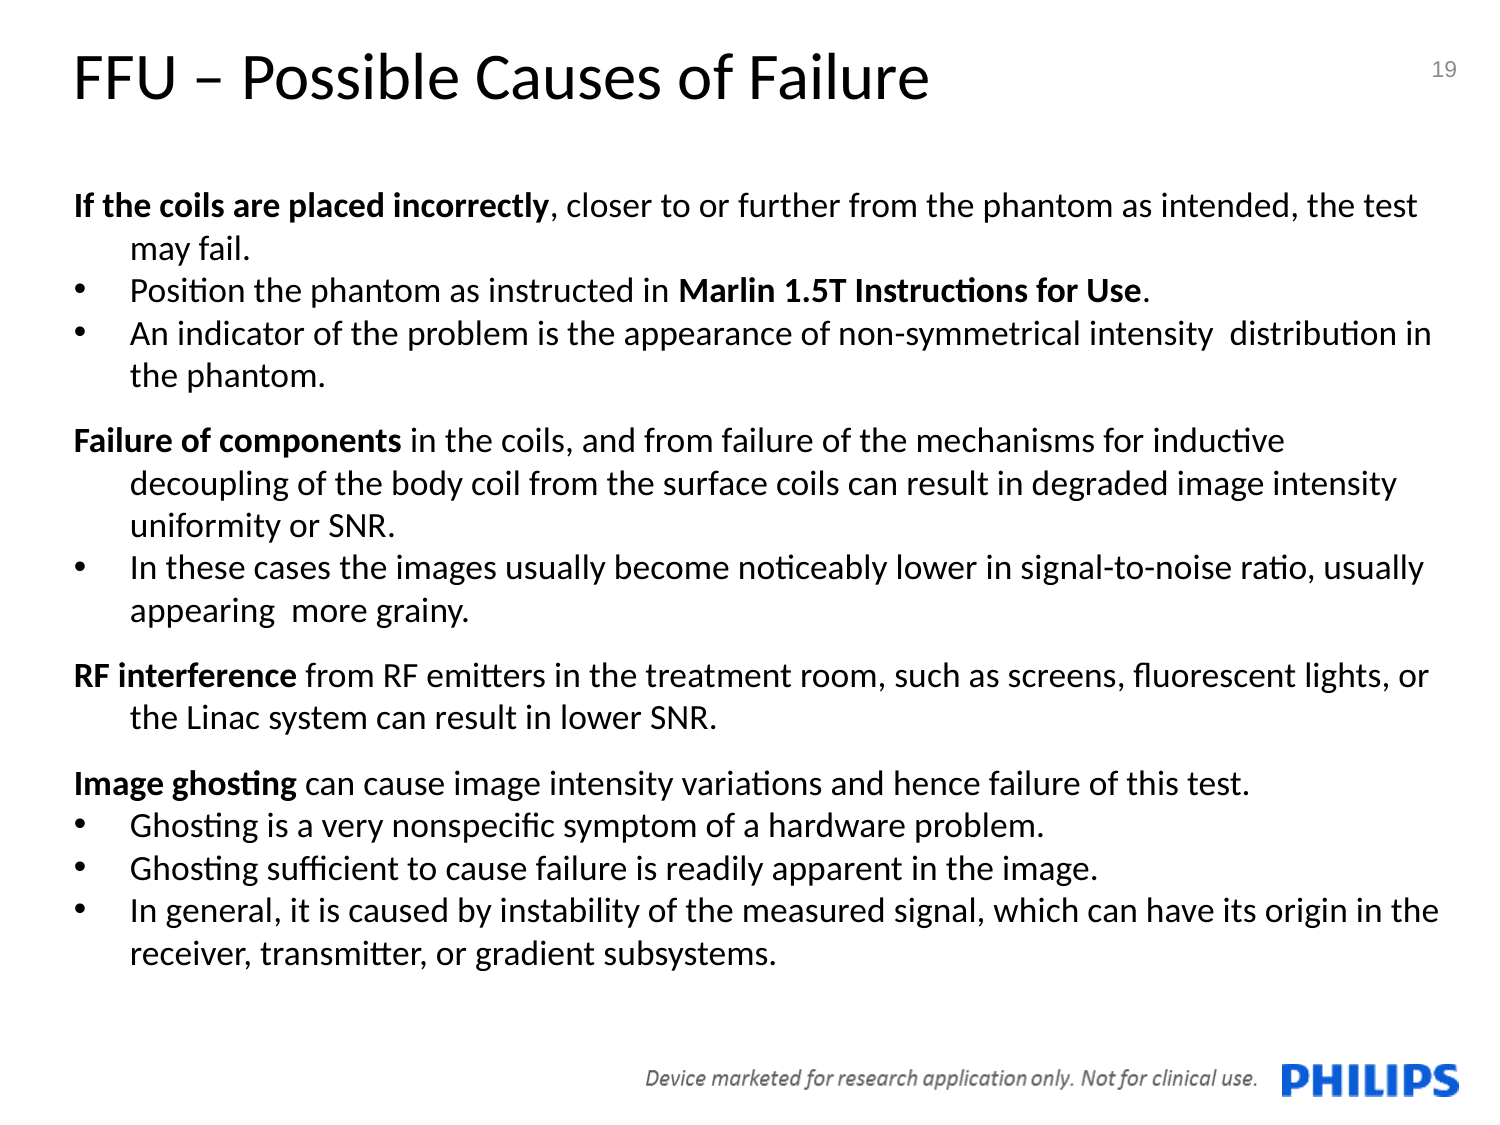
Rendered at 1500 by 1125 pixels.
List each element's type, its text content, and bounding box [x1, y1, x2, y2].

slide_number 19 [1416, 38, 1484, 99]
text_box FFU – Possible Causes of Failure [58, 25, 1405, 106]
text_box If the coils are placed incorrectly, closer to or further from the phantom as intended, the test may fail. Position the phantom as instructed in Marlin 1.5T Instructions for Use. An indicator of the problem is the appearance of non-symmetrical intensity distribution in the phantom. Failure of components in the coils, and from failure of the mechanisms for inductive decoupling of the body coil from the surface coils can result in degraded image intensity uniformity or SNR. In these cases the images usually become noticeably lower in signal-to-noise ratio, usually appearing more grainy. RF interference from RF emitters in the treatment room, such as screens, fluorescent lights, or the Linac system can result in lower SNR. Image ghosting can cause image intensity variations and hence failure of this test. Ghosting is a very nonspecific symptom of a hardware problem. Ghosting sufficient to cause failure is readily apparent in the image. In general, it is caused by instability of the measured signal, which can have its origin in the receiver, transmitter, or gradient subsystems. [59, 174, 1459, 1014]
picture [630, 1055, 1459, 1106]
